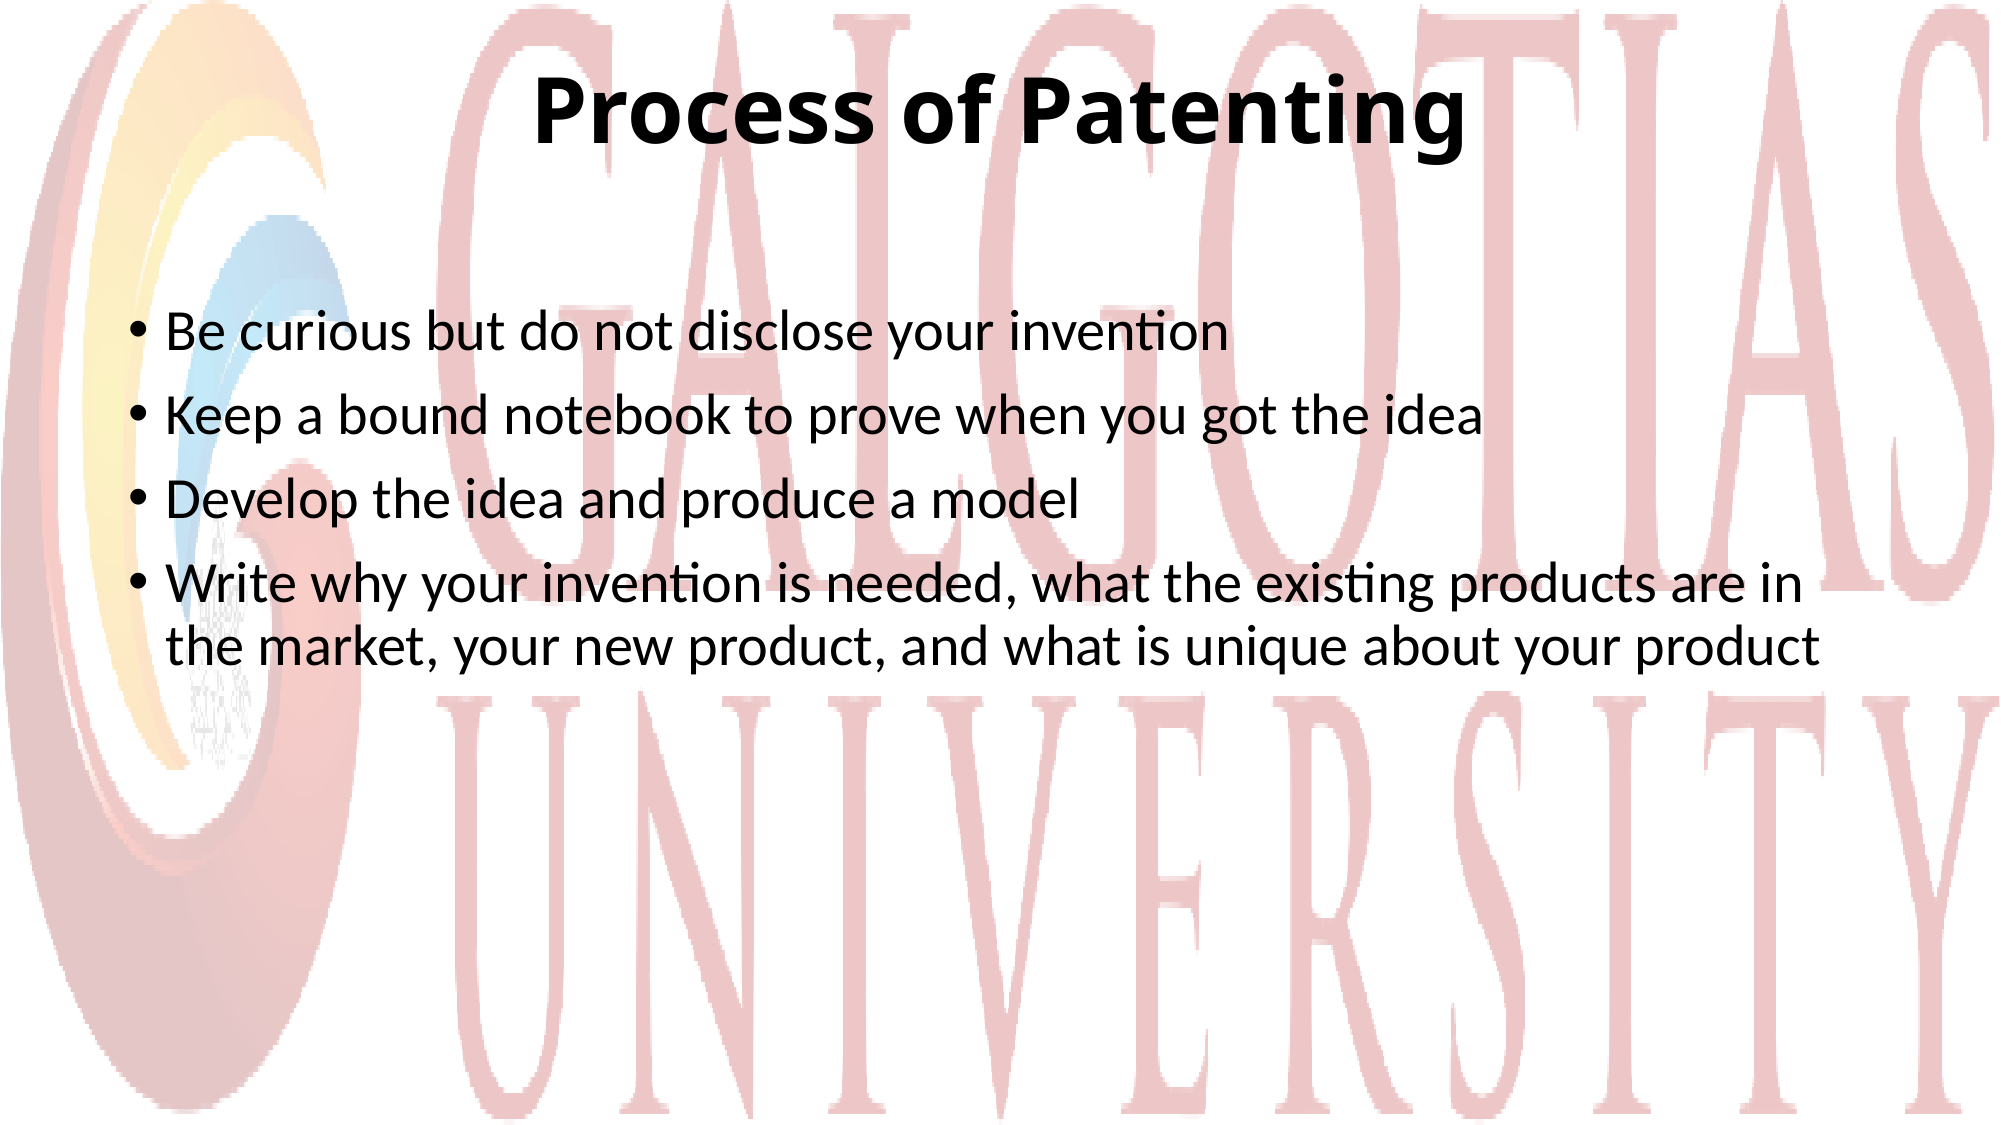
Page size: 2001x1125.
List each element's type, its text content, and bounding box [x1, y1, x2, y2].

list Be curious but do not disclose your invention Keep a bound notebook to prove when you got the idea Develop the idea and produce a model Write why your invention is needed, what the existing products are in the market, your new product, and what is unique about your product [113, 202, 1909, 1014]
title Process of Patenting [137, 59, 1863, 202]
